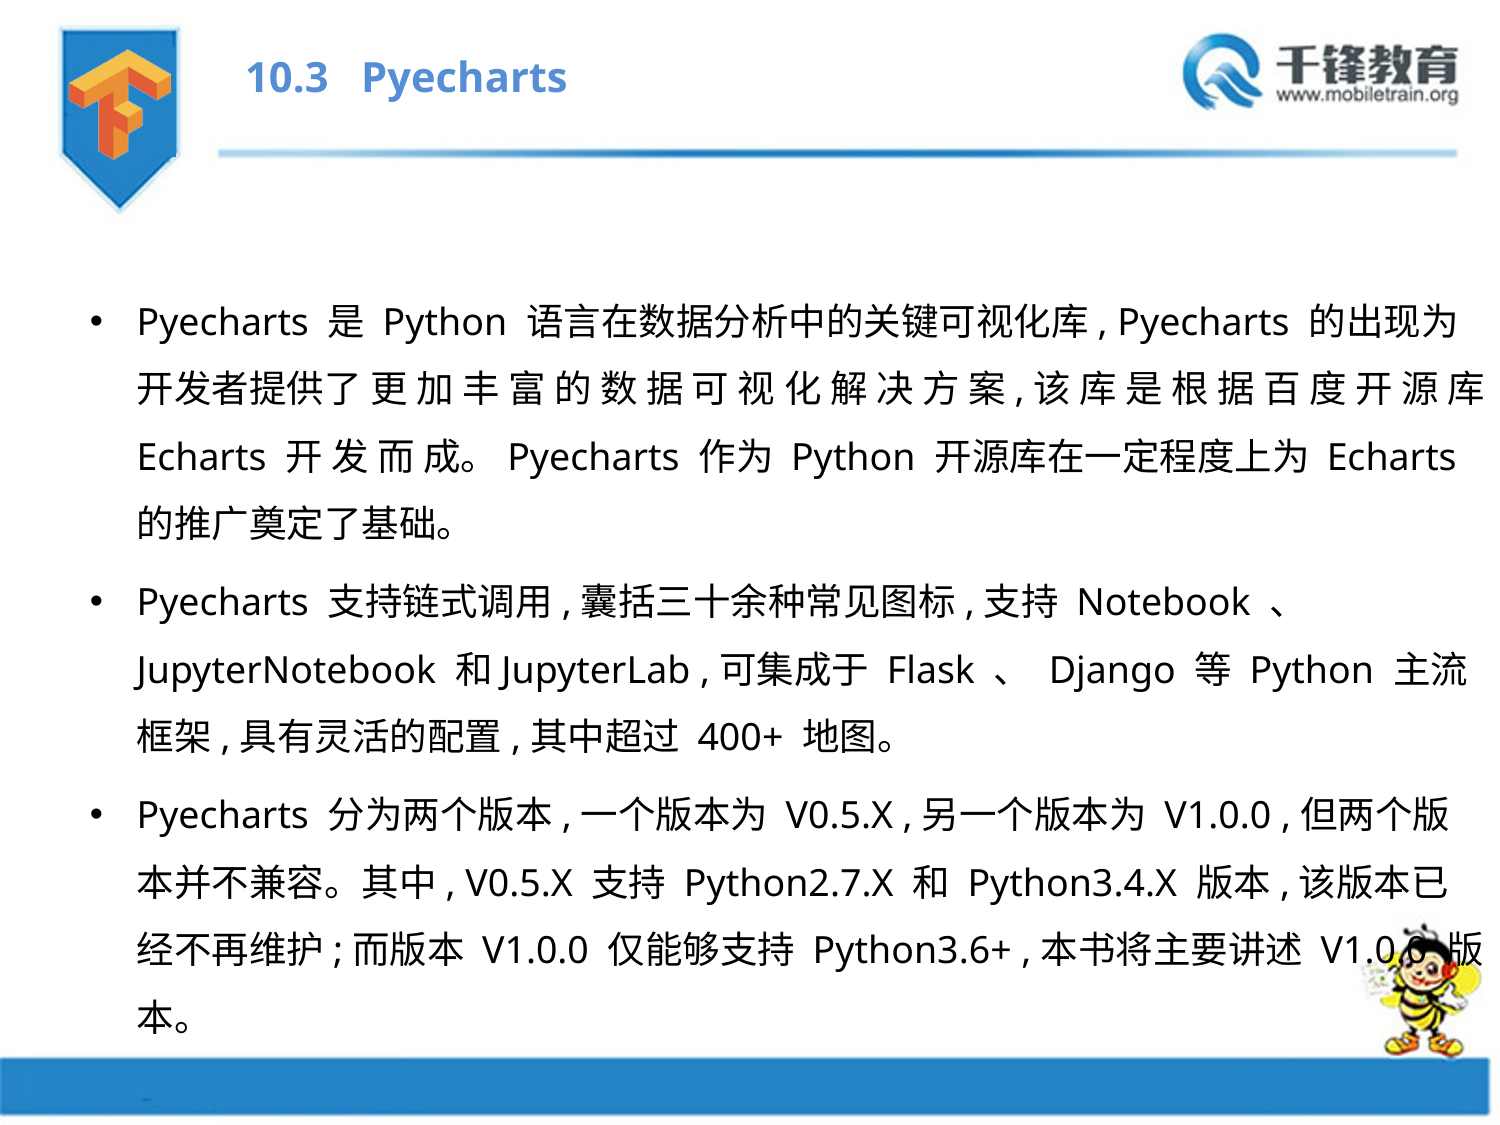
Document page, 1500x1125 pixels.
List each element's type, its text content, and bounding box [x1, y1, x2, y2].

picture [0, 1046, 1500, 1125]
text_box Pyecharts 是 Python 语言在数据分析中的关键可视化库, Pyecharts 的出现为开发者提供了 更 加 丰 富 的 数 据 可 视 化 解 决 方 案,该 库 是 根 据 百 度 开 源 库 Echarts 开 发 而 成。Pyecharts 作为 Python 开源库在一定程度上为 Echarts 的推广奠定了基础。 Pyecharts 支持链式调用,囊括三十余种常见图标,支持 Notebook 、 JupyterNotebook 和JupyterLab ,可集成于 Flask 、 Django 等 Python 主流框架,具有灵活的配置,其中超过 400+ 地图。 Pyecharts 分为两个版本,一个版本为 V0.5.X ,另一个版本为 V1.0.0 ,但两个版本并不兼容。其中, V0.5.X 支持 Python2.7.X 和 Python3.4.X 版本,该版本已经不再维护;而版本 V1.0.0 仅能够支持 Python3.6+ ,本书将主要讲述 V1.0.0 版本。 [0, 267, 1500, 1046]
picture [0, 0, 1500, 267]
text_box 10.3 Pyecharts [230, 29, 1069, 122]
